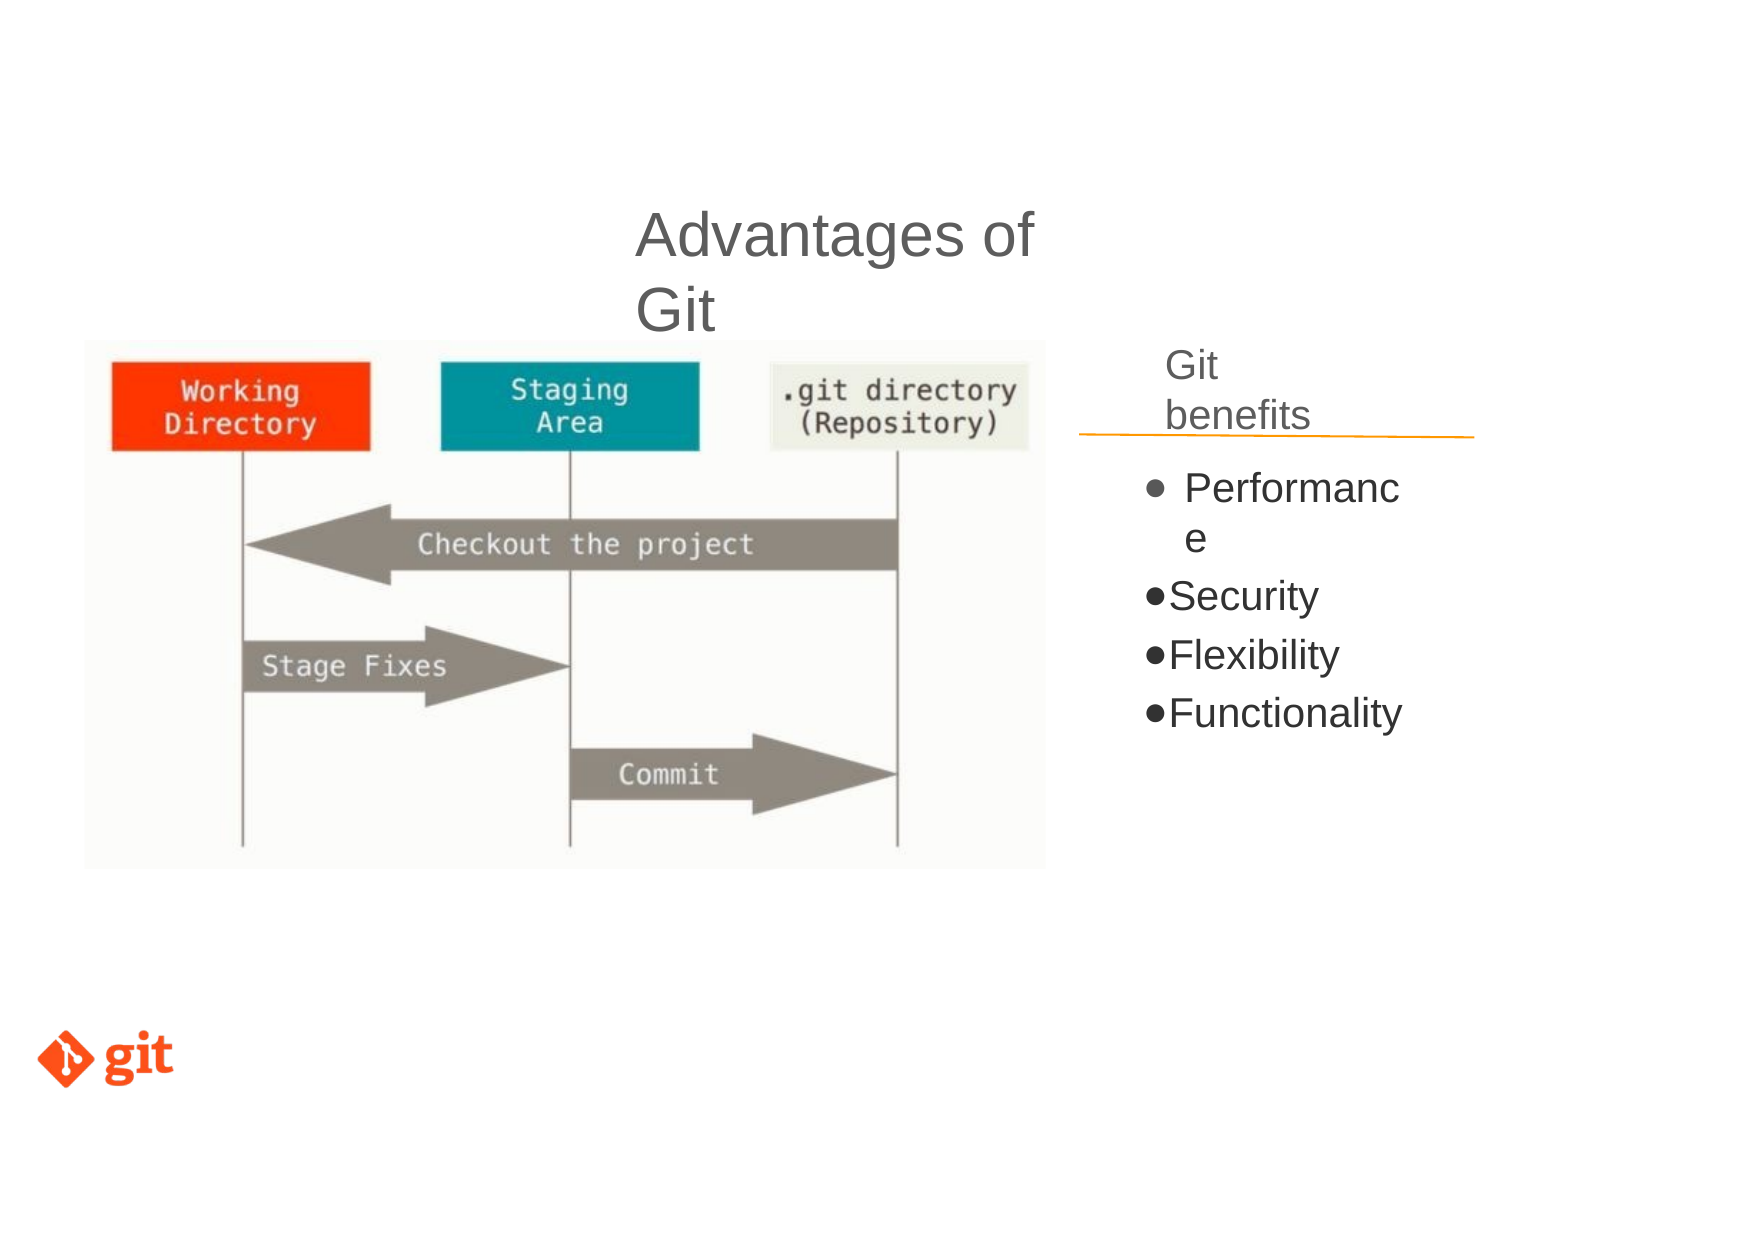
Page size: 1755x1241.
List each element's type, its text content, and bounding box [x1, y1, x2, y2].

title Advantages of Git [633, 192, 1118, 402]
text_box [84, 340, 1046, 870]
text_box Git beneﬁts [1162, 335, 1372, 436]
text_box [31, 1019, 181, 1095]
text_box Performance Security Flexibility Functionality [1140, 450, 1420, 736]
